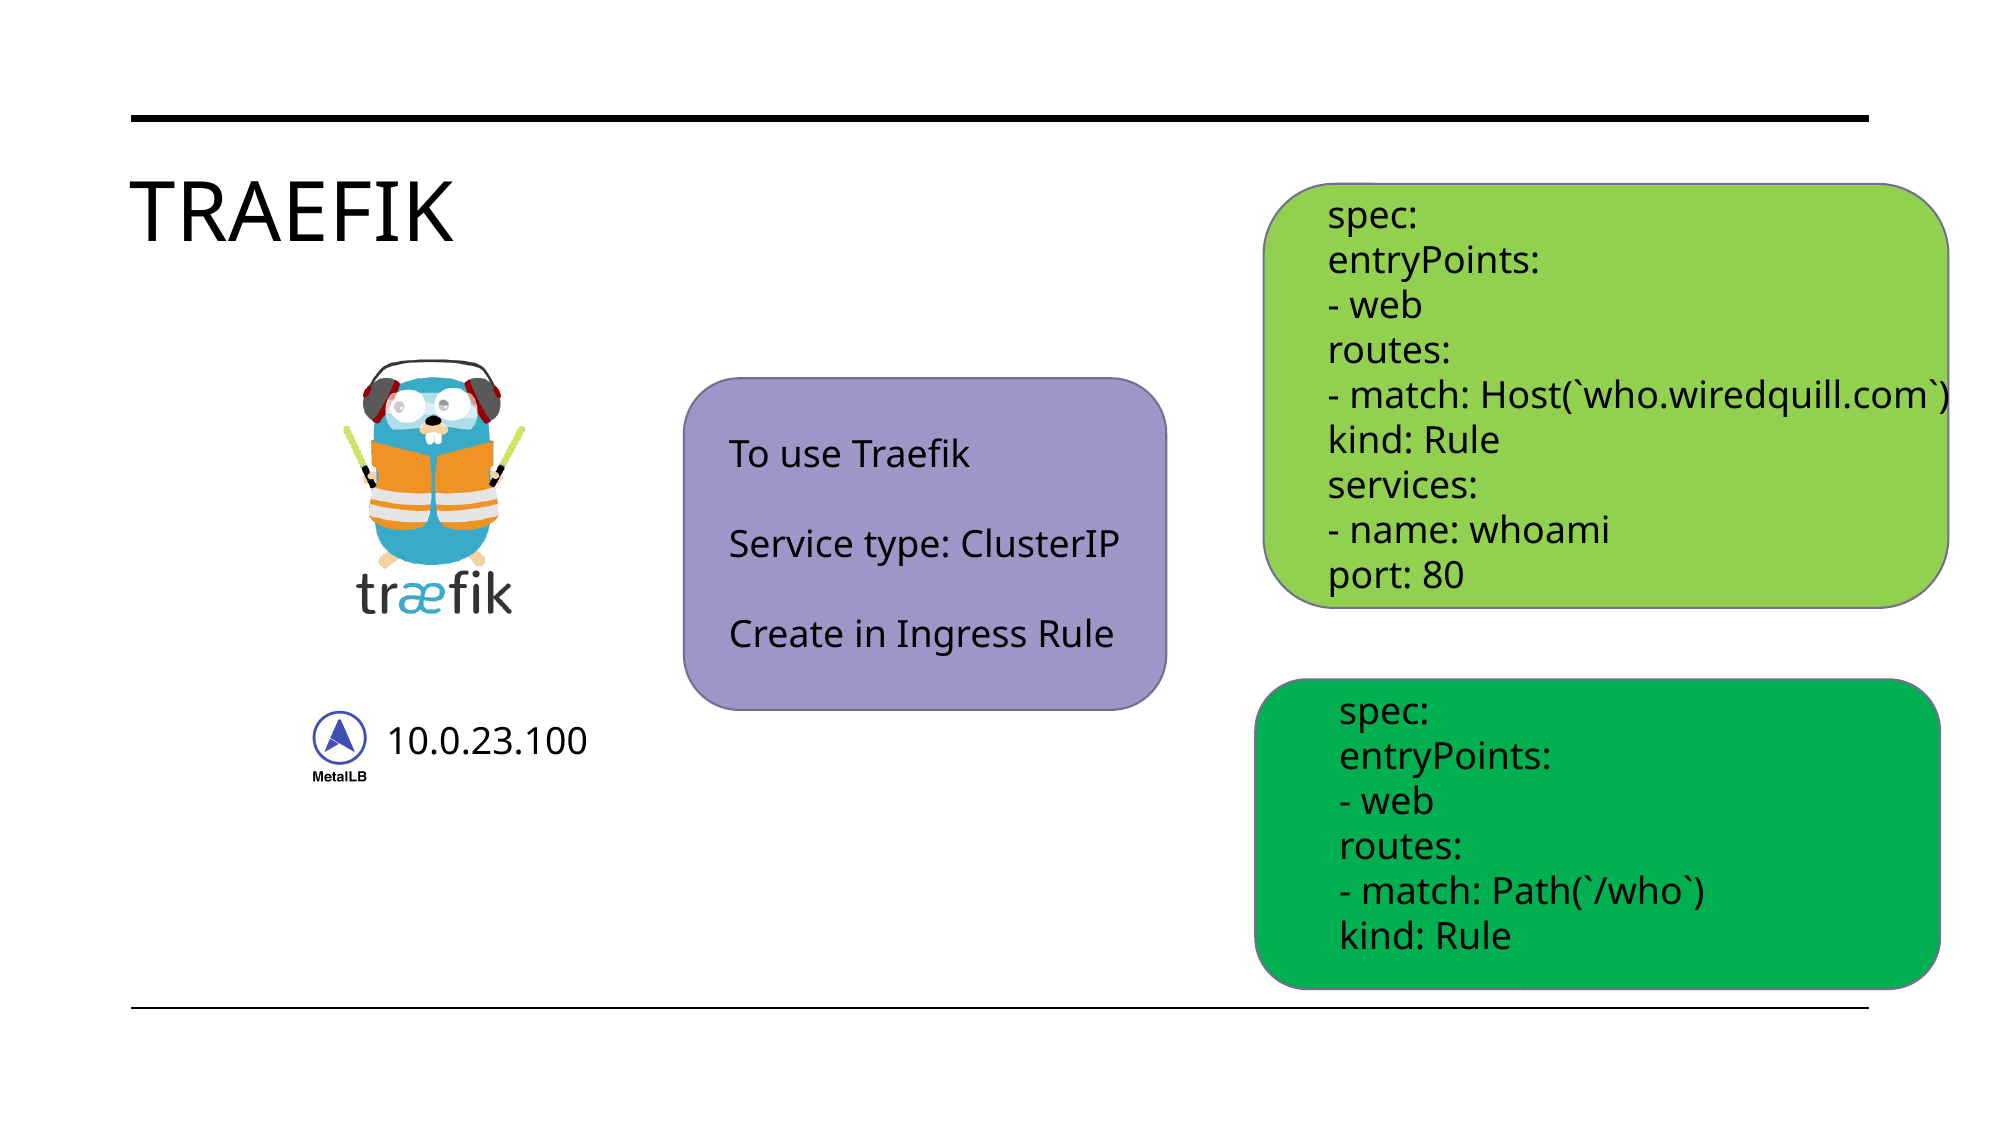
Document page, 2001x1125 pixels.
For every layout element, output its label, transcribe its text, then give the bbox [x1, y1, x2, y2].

picture [311, 709, 368, 783]
picture [295, 347, 572, 625]
text_box [1262, 186, 1904, 609]
text_box [682, 377, 1168, 711]
text_box spec: entryPoints: - web routes: - match: Host(`who.wiredquill.com`) kind: Rule services: - name: whoami port: 80 [1312, 183, 1966, 604]
text_box spec: entryPoints: - web routes: - match: Path(`/who`) kind: Rule [1324, 679, 1720, 964]
text_box [1254, 678, 1942, 991]
text_box Traefik [114, 151, 1869, 337]
text_box To use Traefik Service type: ClusterIP Create in Ingress Rule [714, 422, 1136, 663]
text_box 10.0.23.100 [371, 709, 604, 770]
